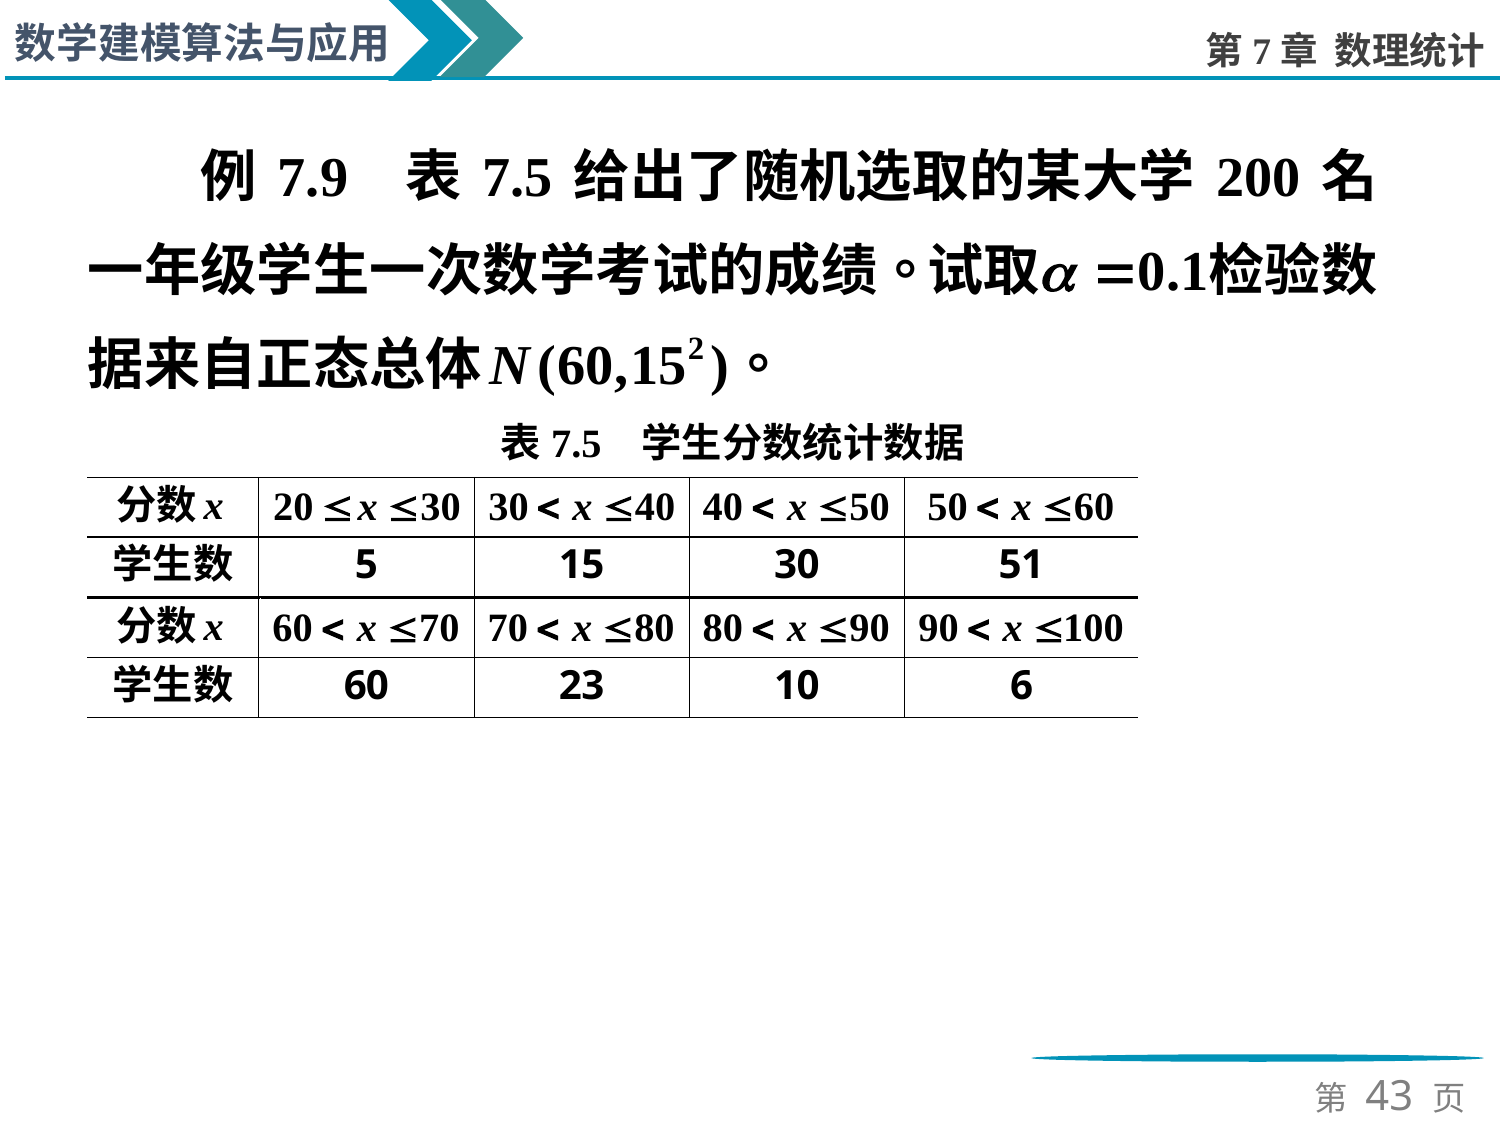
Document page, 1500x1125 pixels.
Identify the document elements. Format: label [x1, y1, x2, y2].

text_box [87, 131, 1377, 826]
